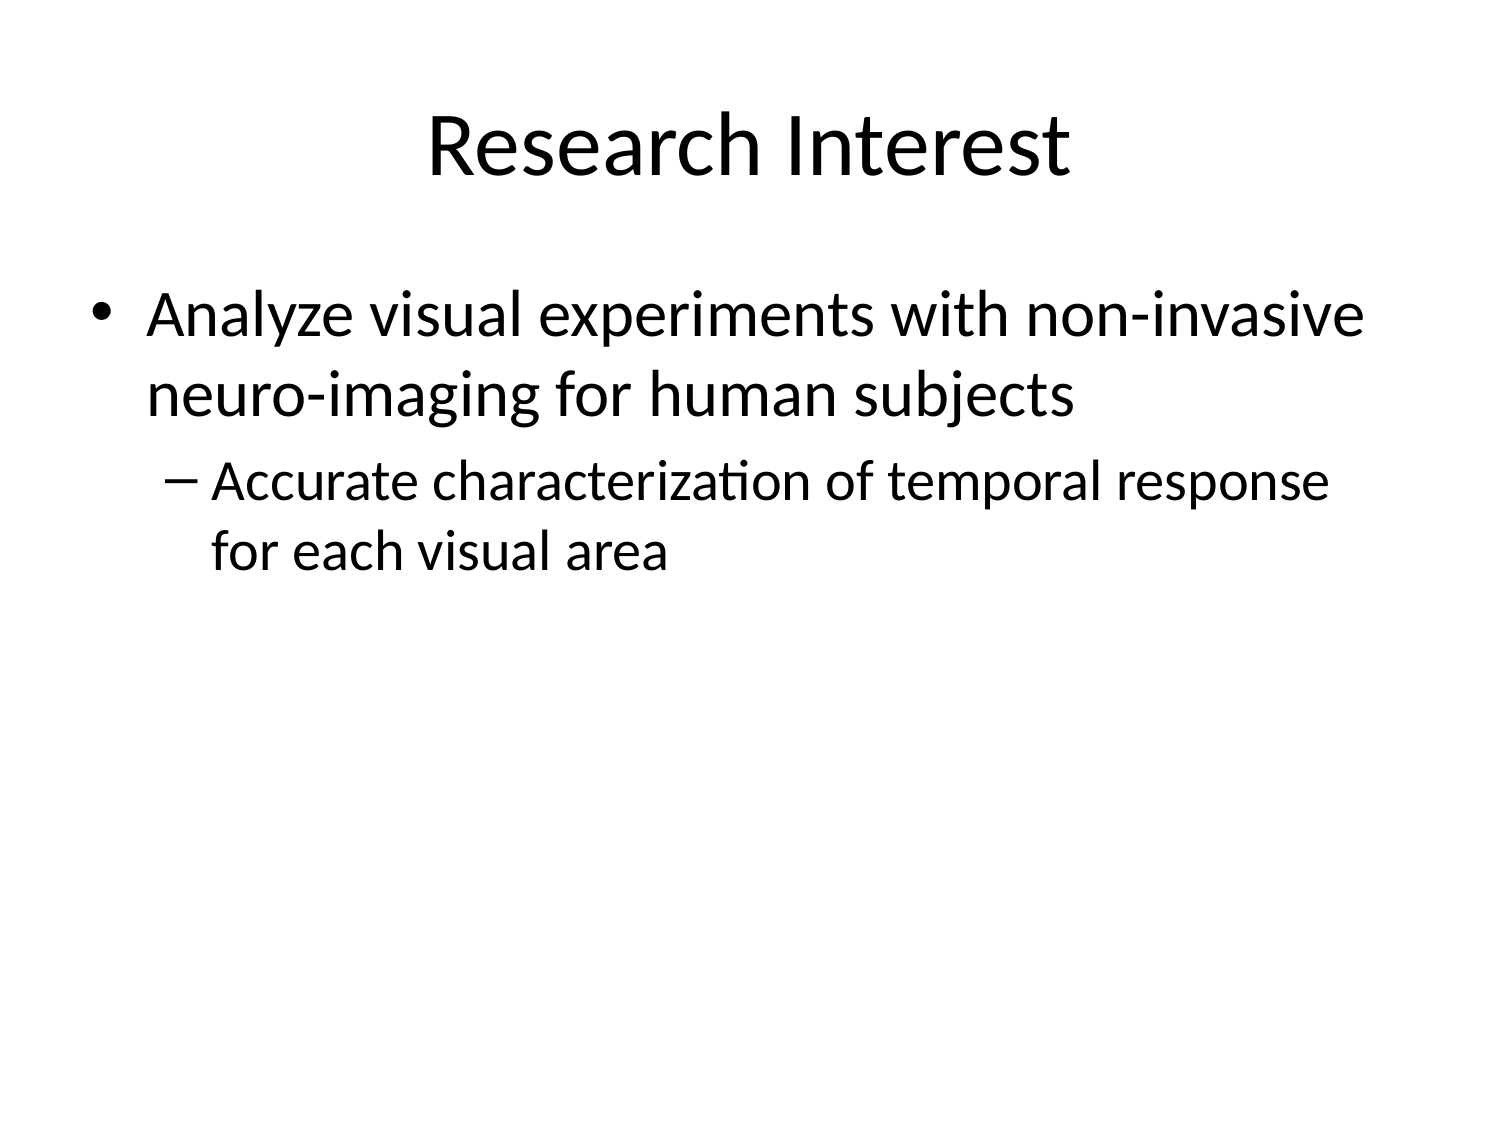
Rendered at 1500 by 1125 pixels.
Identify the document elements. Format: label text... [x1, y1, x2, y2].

list Analyze visual experiments with non-invasive neuro-imaging for human subjects Accurate characterization of temporal response for each visual area [75, 262, 1425, 1005]
title Research Interest [75, 45, 1425, 233]
